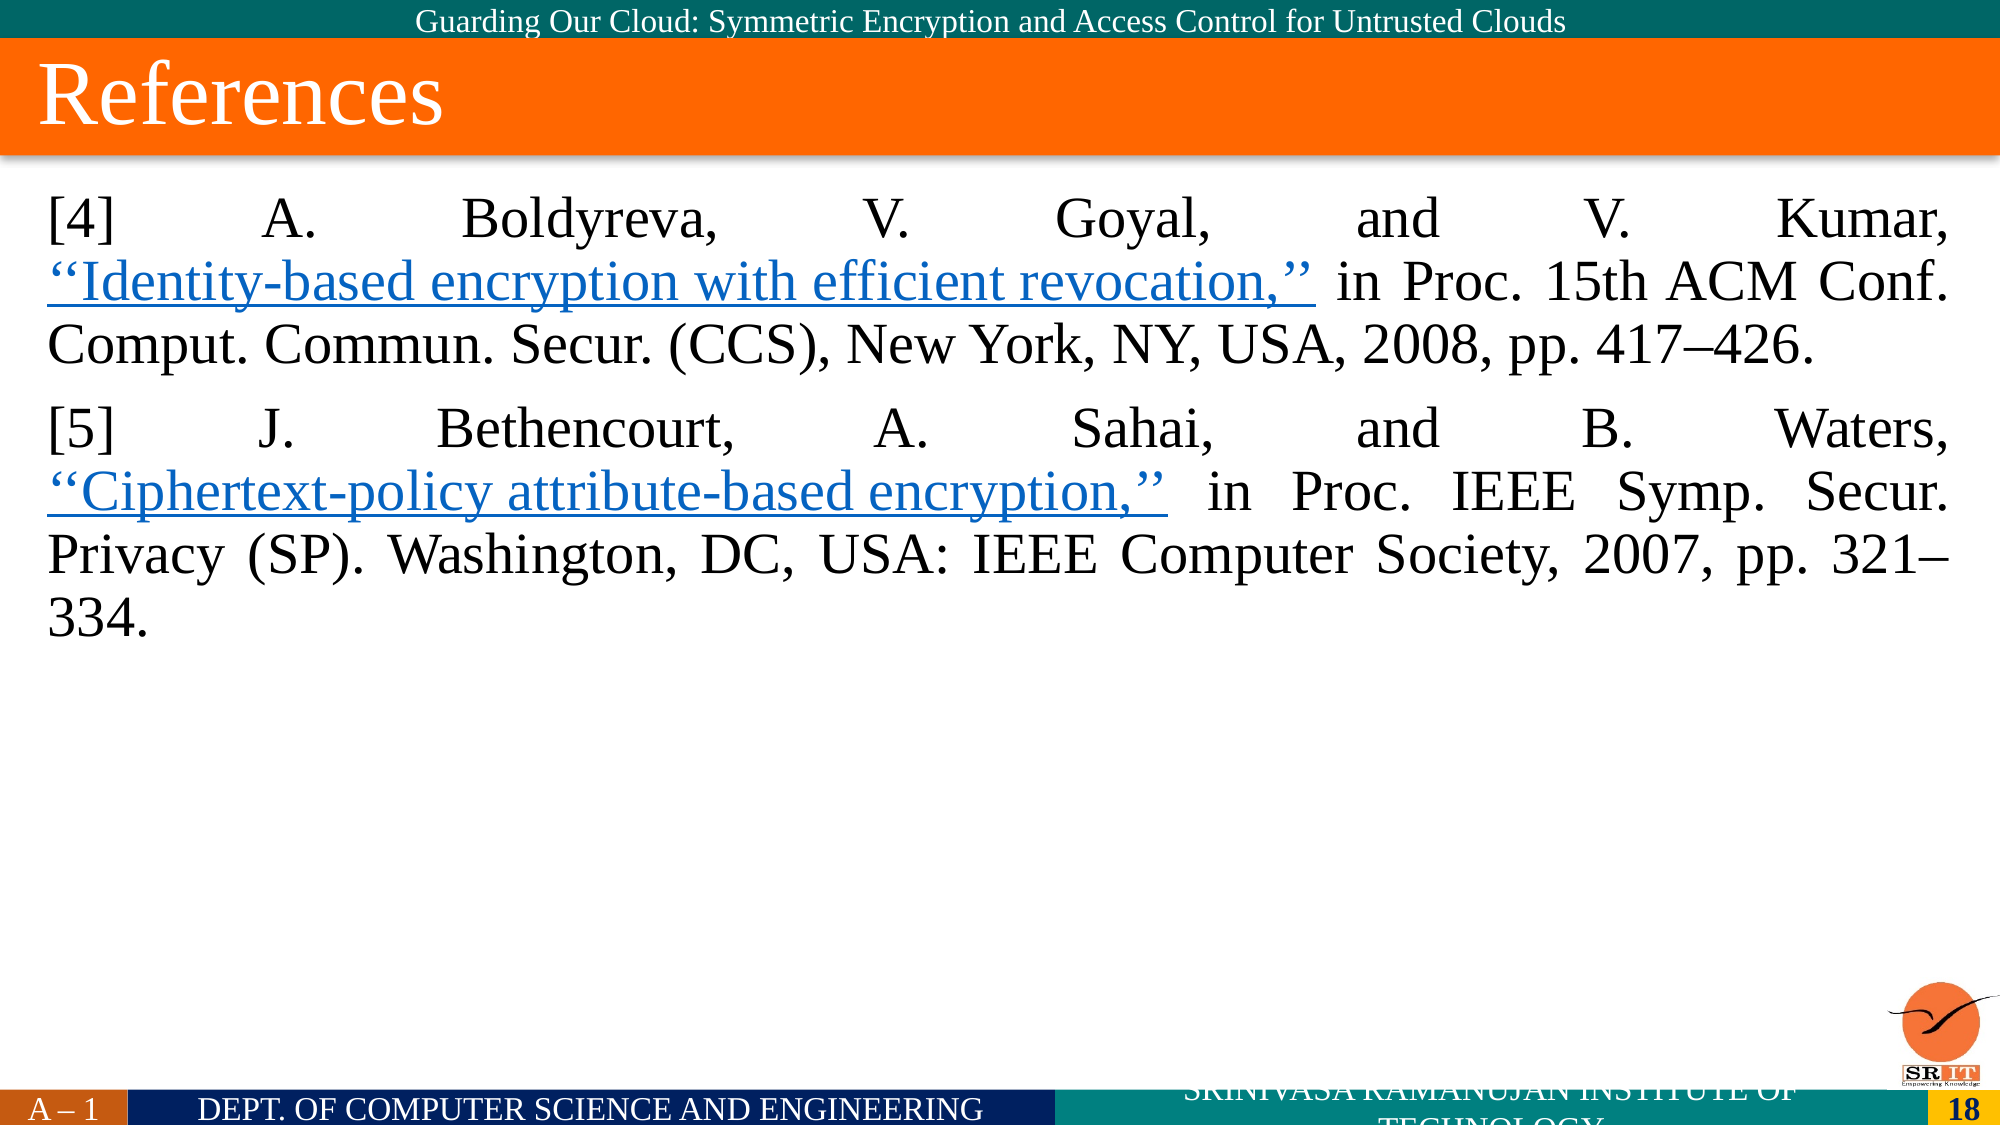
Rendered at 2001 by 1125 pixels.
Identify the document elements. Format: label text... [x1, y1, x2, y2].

list [4] A. Boldyreva, V. Goyal, and V. Kumar, ‘‘Identity-based encryption with efficient revocation,’’ in Proc. 15th ACM Conf. Comput. Commun. Secur. (CCS), New York, NY, USA, 2008, pp. 417–426. [5] J. Bethencourt, A. Sahai, and B. Waters, ‘‘Ciphertext-policy attribute-based encryption,’’ in Proc. IEEE Symp. Secur. Privacy (SP). Washington, DC, USA: IEEE Computer Society, 2007, pp. 321–334. [32, 179, 1965, 1065]
picture [1887, 977, 2000, 1090]
title References [0, 38, 2000, 156]
